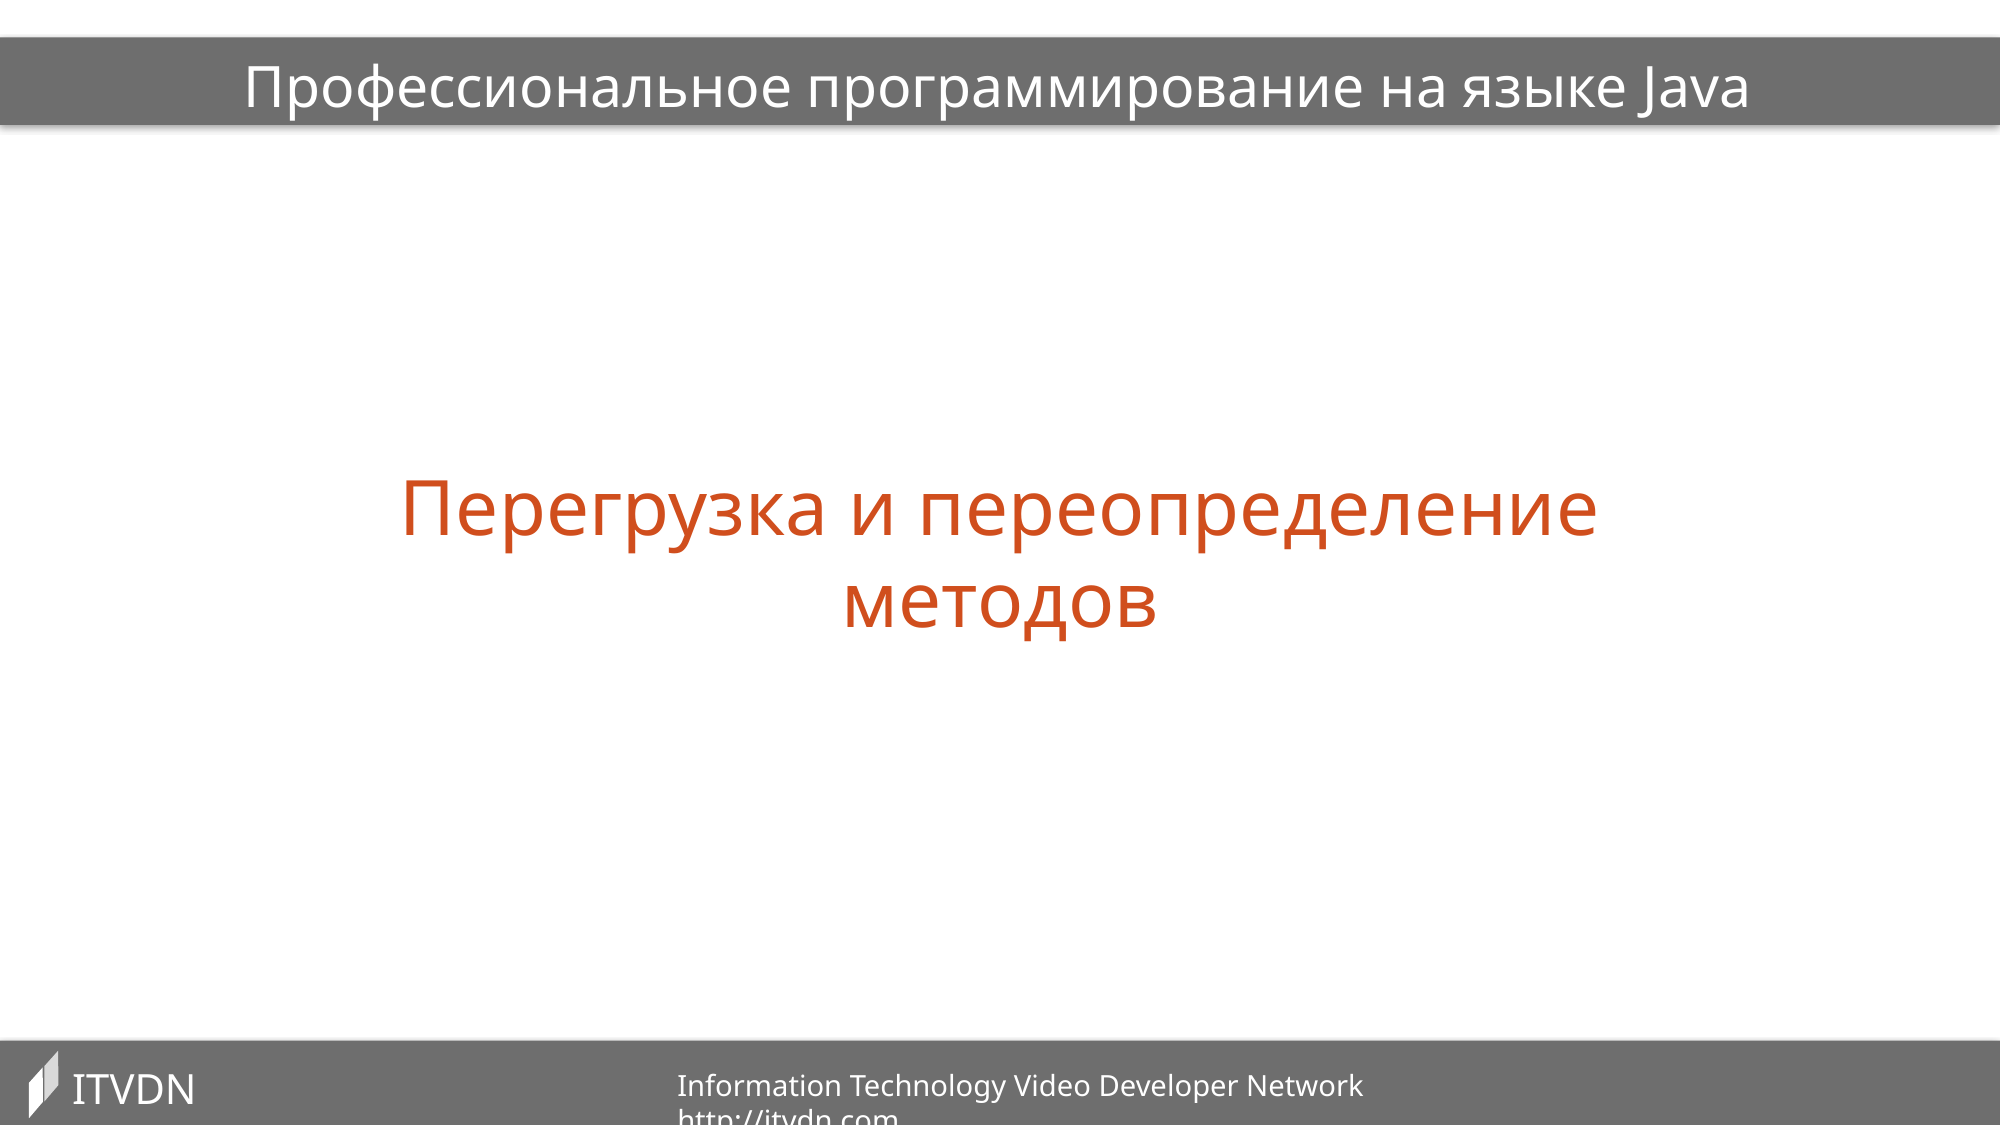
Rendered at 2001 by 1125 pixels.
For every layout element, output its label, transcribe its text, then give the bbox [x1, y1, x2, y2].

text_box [28, 1050, 59, 1119]
text_box ITVDN [63, 1055, 212, 1120]
text_box Профессиональное программирование на языке Java [207, 37, 1788, 132]
text_box Перегрузка и переопределение методов [306, 450, 1694, 653]
text_box [0, 1037, 2000, 1125]
text_box Information Technology Video Developer Network http://itvdn.com [662, 1059, 1963, 1125]
text_box [0, 34, 2000, 128]
